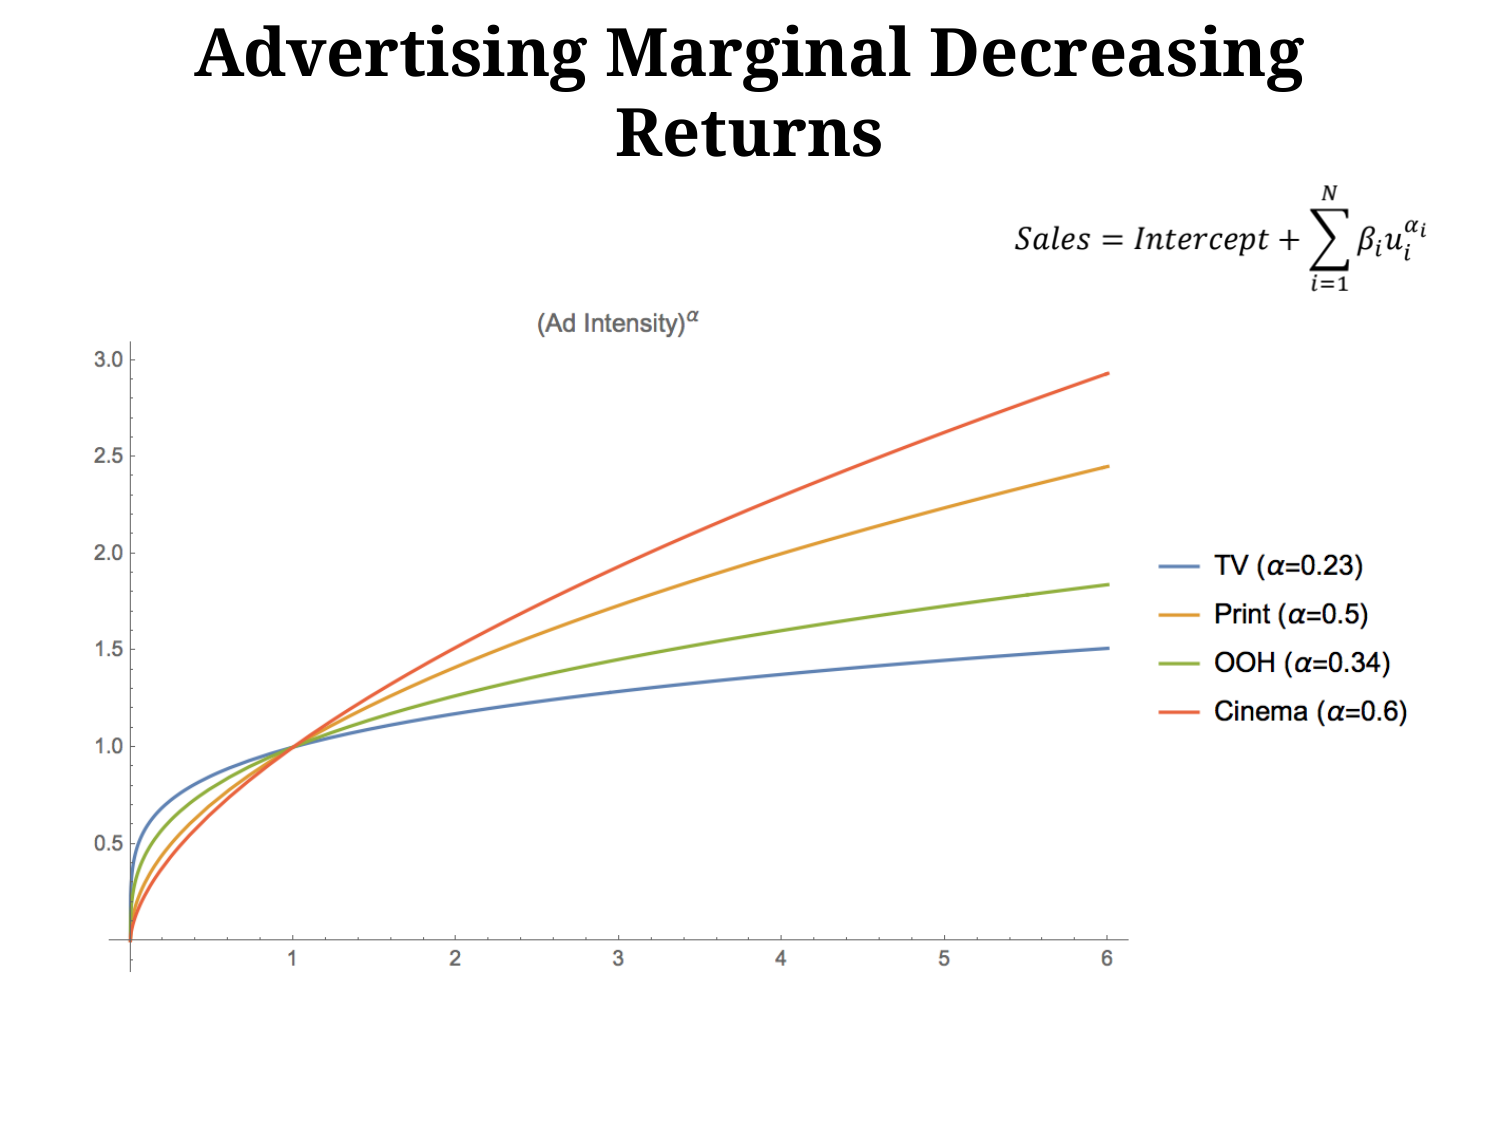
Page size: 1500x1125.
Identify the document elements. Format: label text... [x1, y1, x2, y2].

title Advertising Marginal Decreasing Returns [75, 0, 1425, 184]
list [74, 262, 1426, 1006]
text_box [860, 183, 1500, 366]
